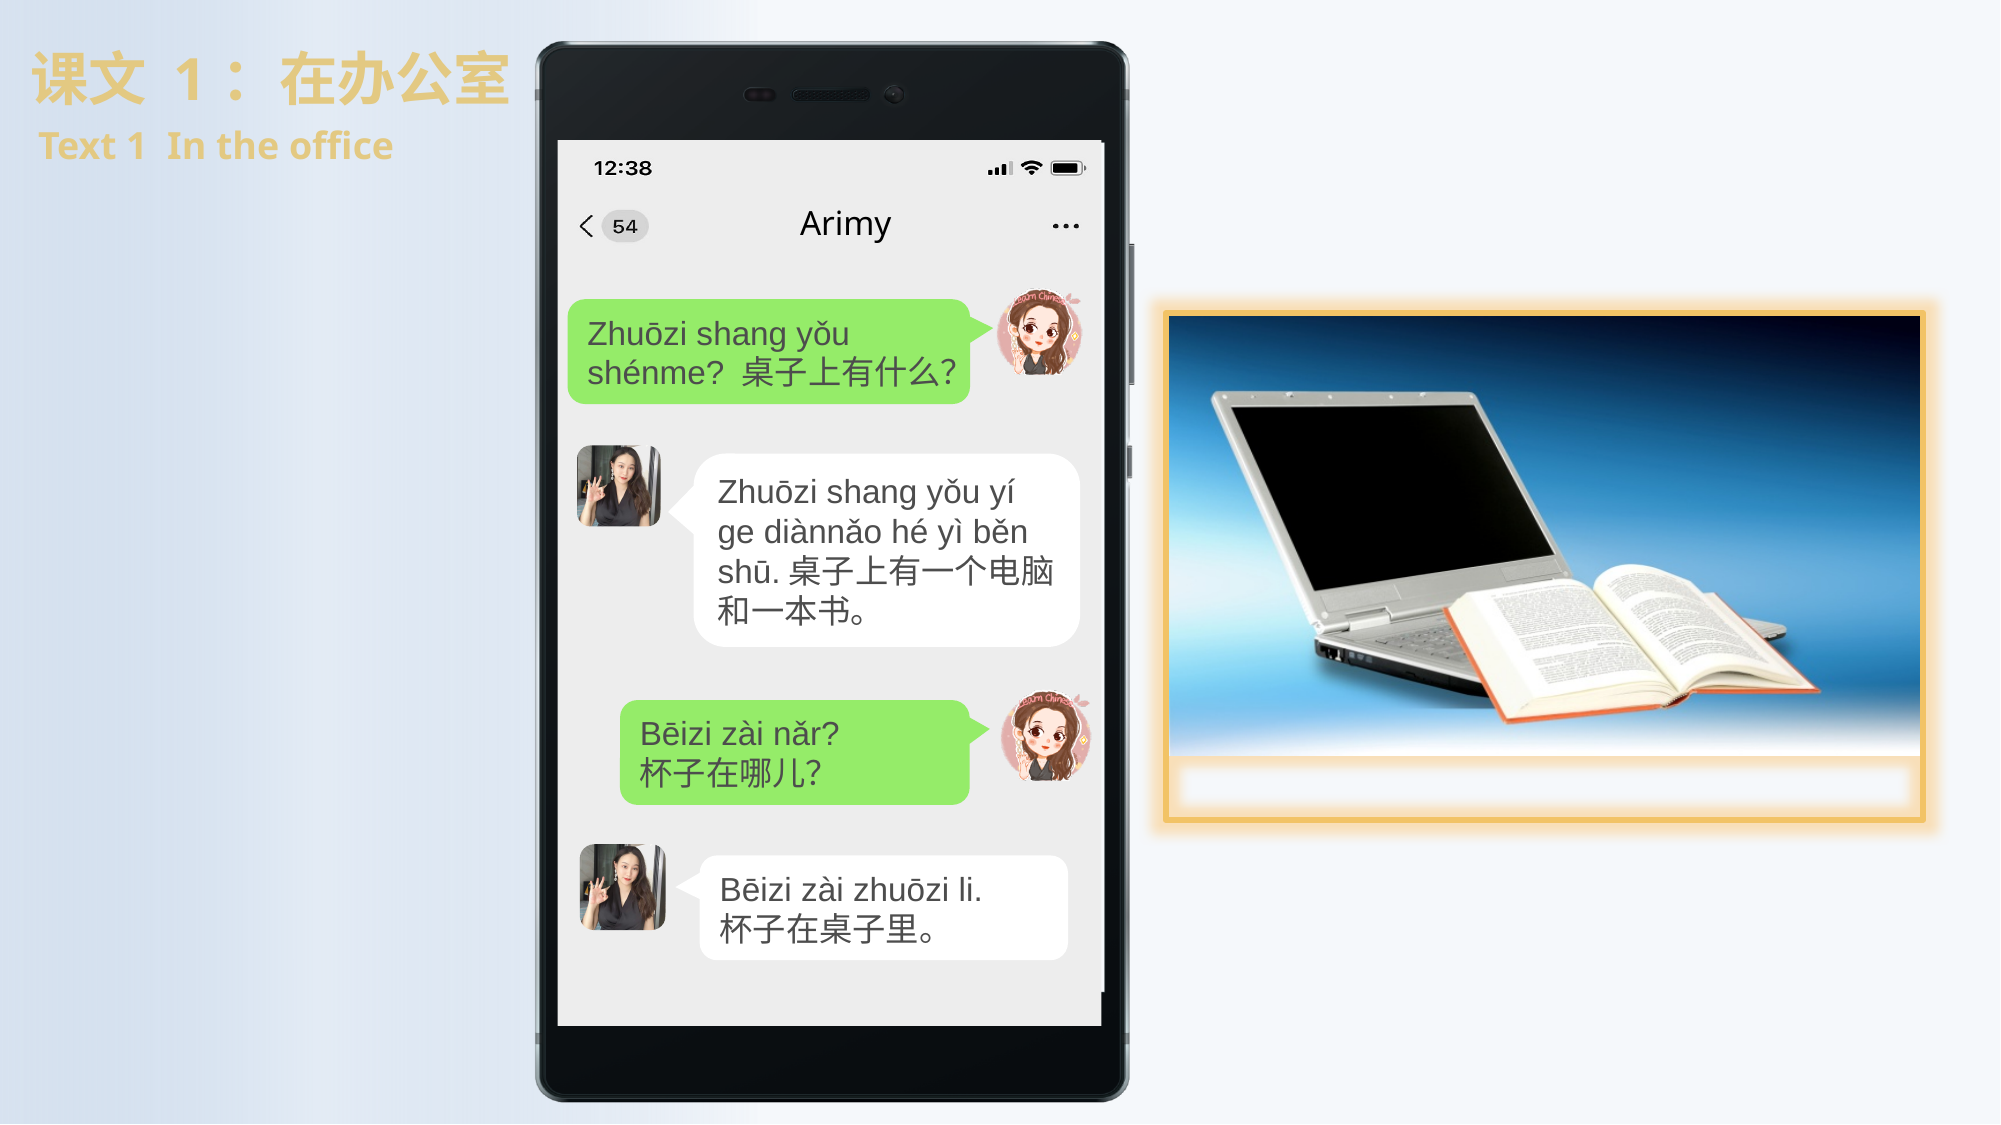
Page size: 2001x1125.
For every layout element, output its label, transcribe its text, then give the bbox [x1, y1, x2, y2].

text_box 课文 1：在办公室 [15, 35, 515, 120]
picture [0, 0, 2001, 1125]
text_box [567, 276, 1098, 406]
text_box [769, 194, 922, 251]
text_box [619, 677, 1108, 807]
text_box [579, 844, 1068, 962]
text_box Text 1 In the office [23, 115, 410, 175]
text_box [577, 445, 1081, 650]
